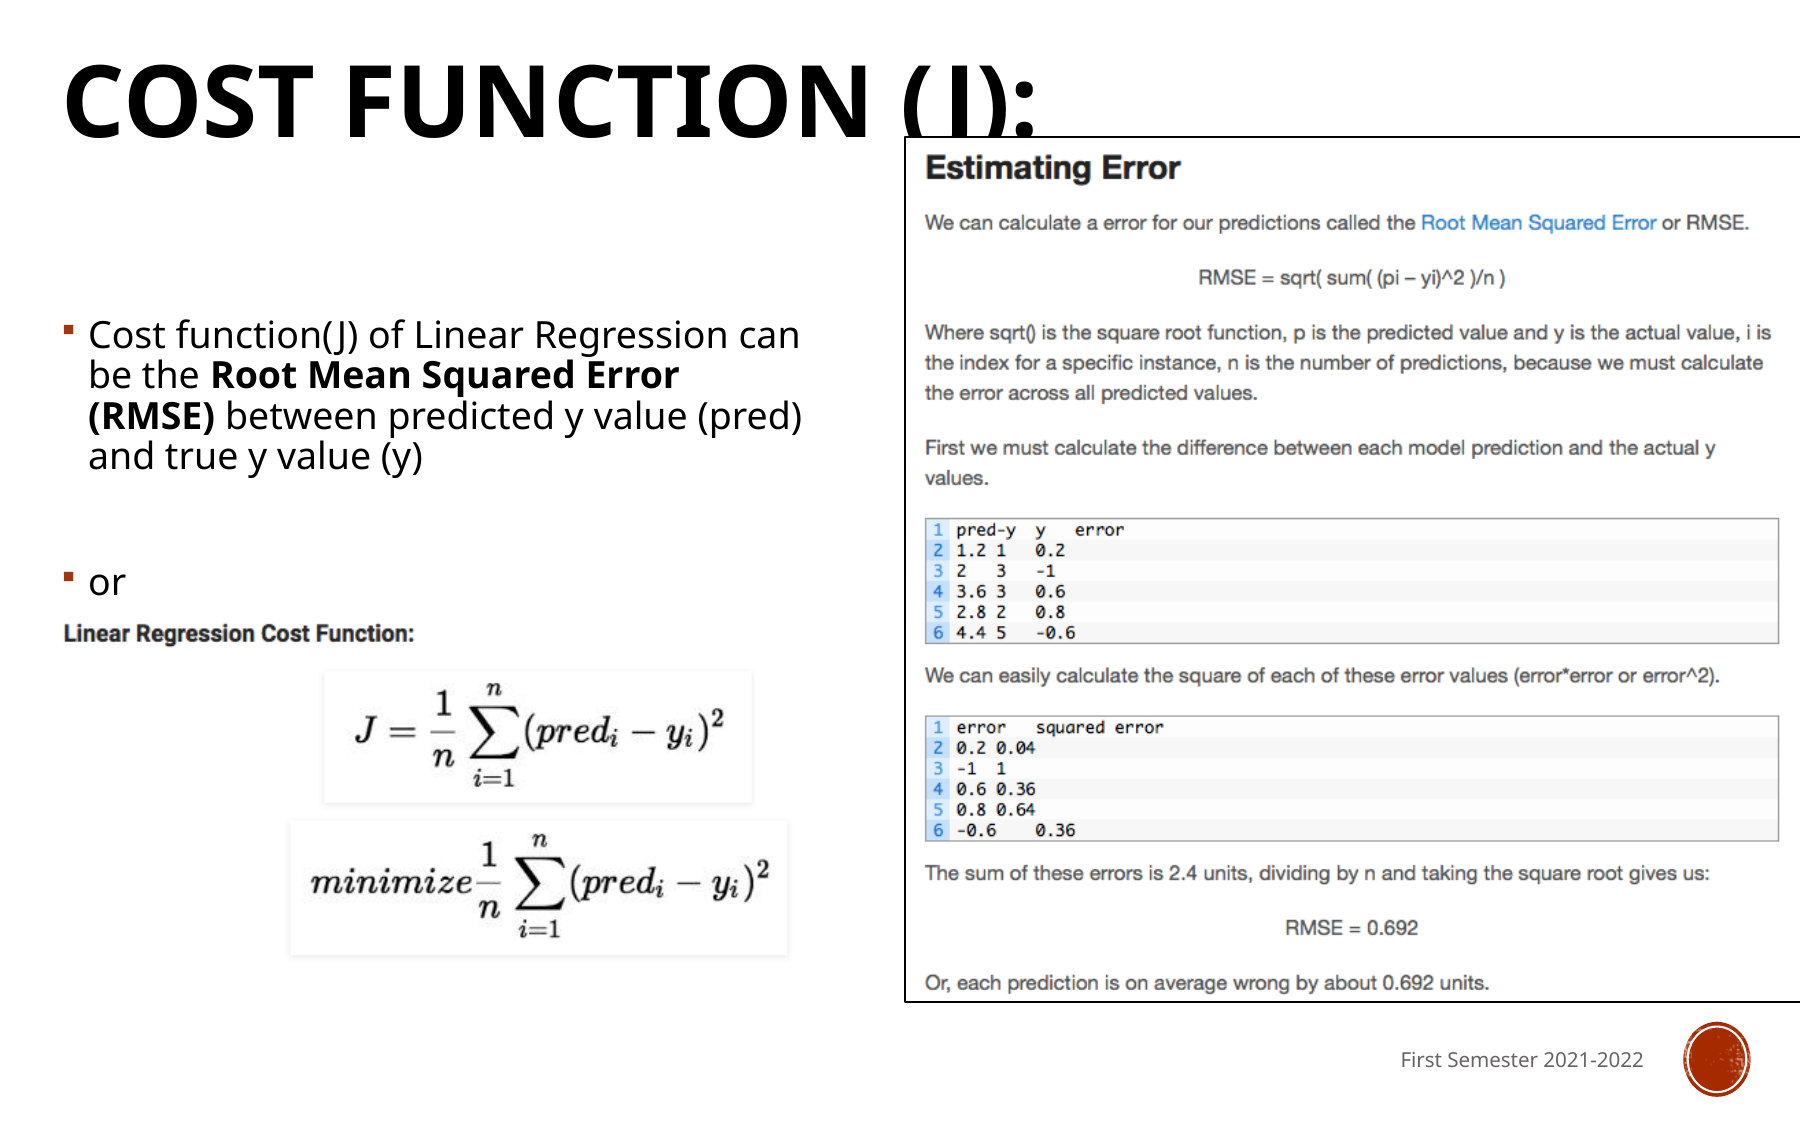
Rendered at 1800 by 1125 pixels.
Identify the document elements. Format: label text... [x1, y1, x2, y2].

title Cost Function (J): [46, 0, 1532, 237]
slide_number First Semester 2021-2022 [1175, 1028, 1660, 1089]
list Cost function(J) of Linear Regression can be the Root Mean Squared Error (RMSE) between predicted y value (pred) and true y value (y) or [46, 308, 866, 963]
picture [906, 138, 1800, 1001]
picture [46, 611, 808, 973]
